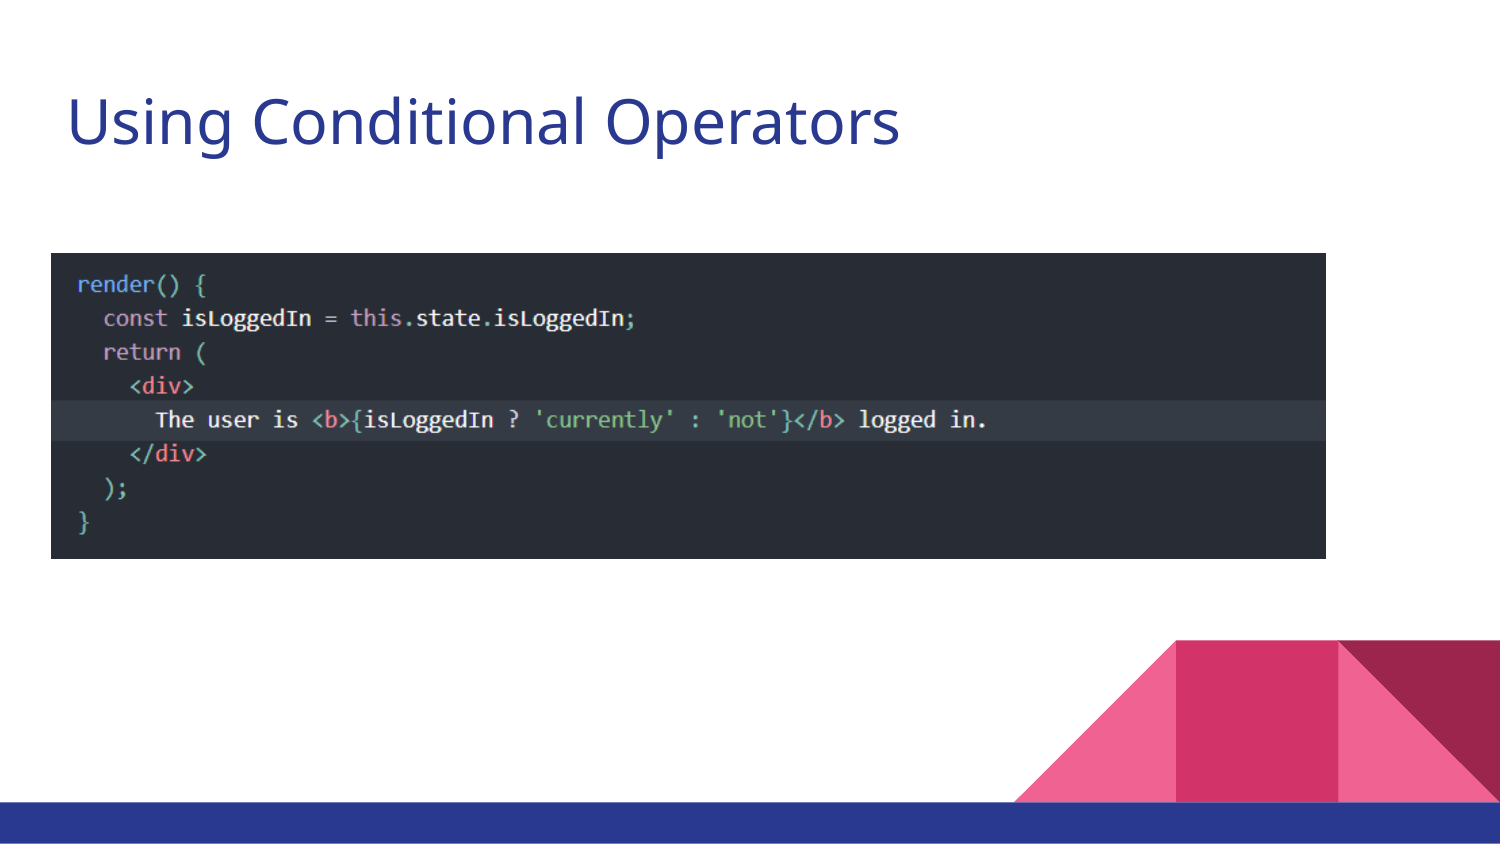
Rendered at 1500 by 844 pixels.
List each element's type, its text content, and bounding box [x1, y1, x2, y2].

title Using Conditional Operators [51, 67, 1449, 167]
picture [50, 252, 1327, 560]
